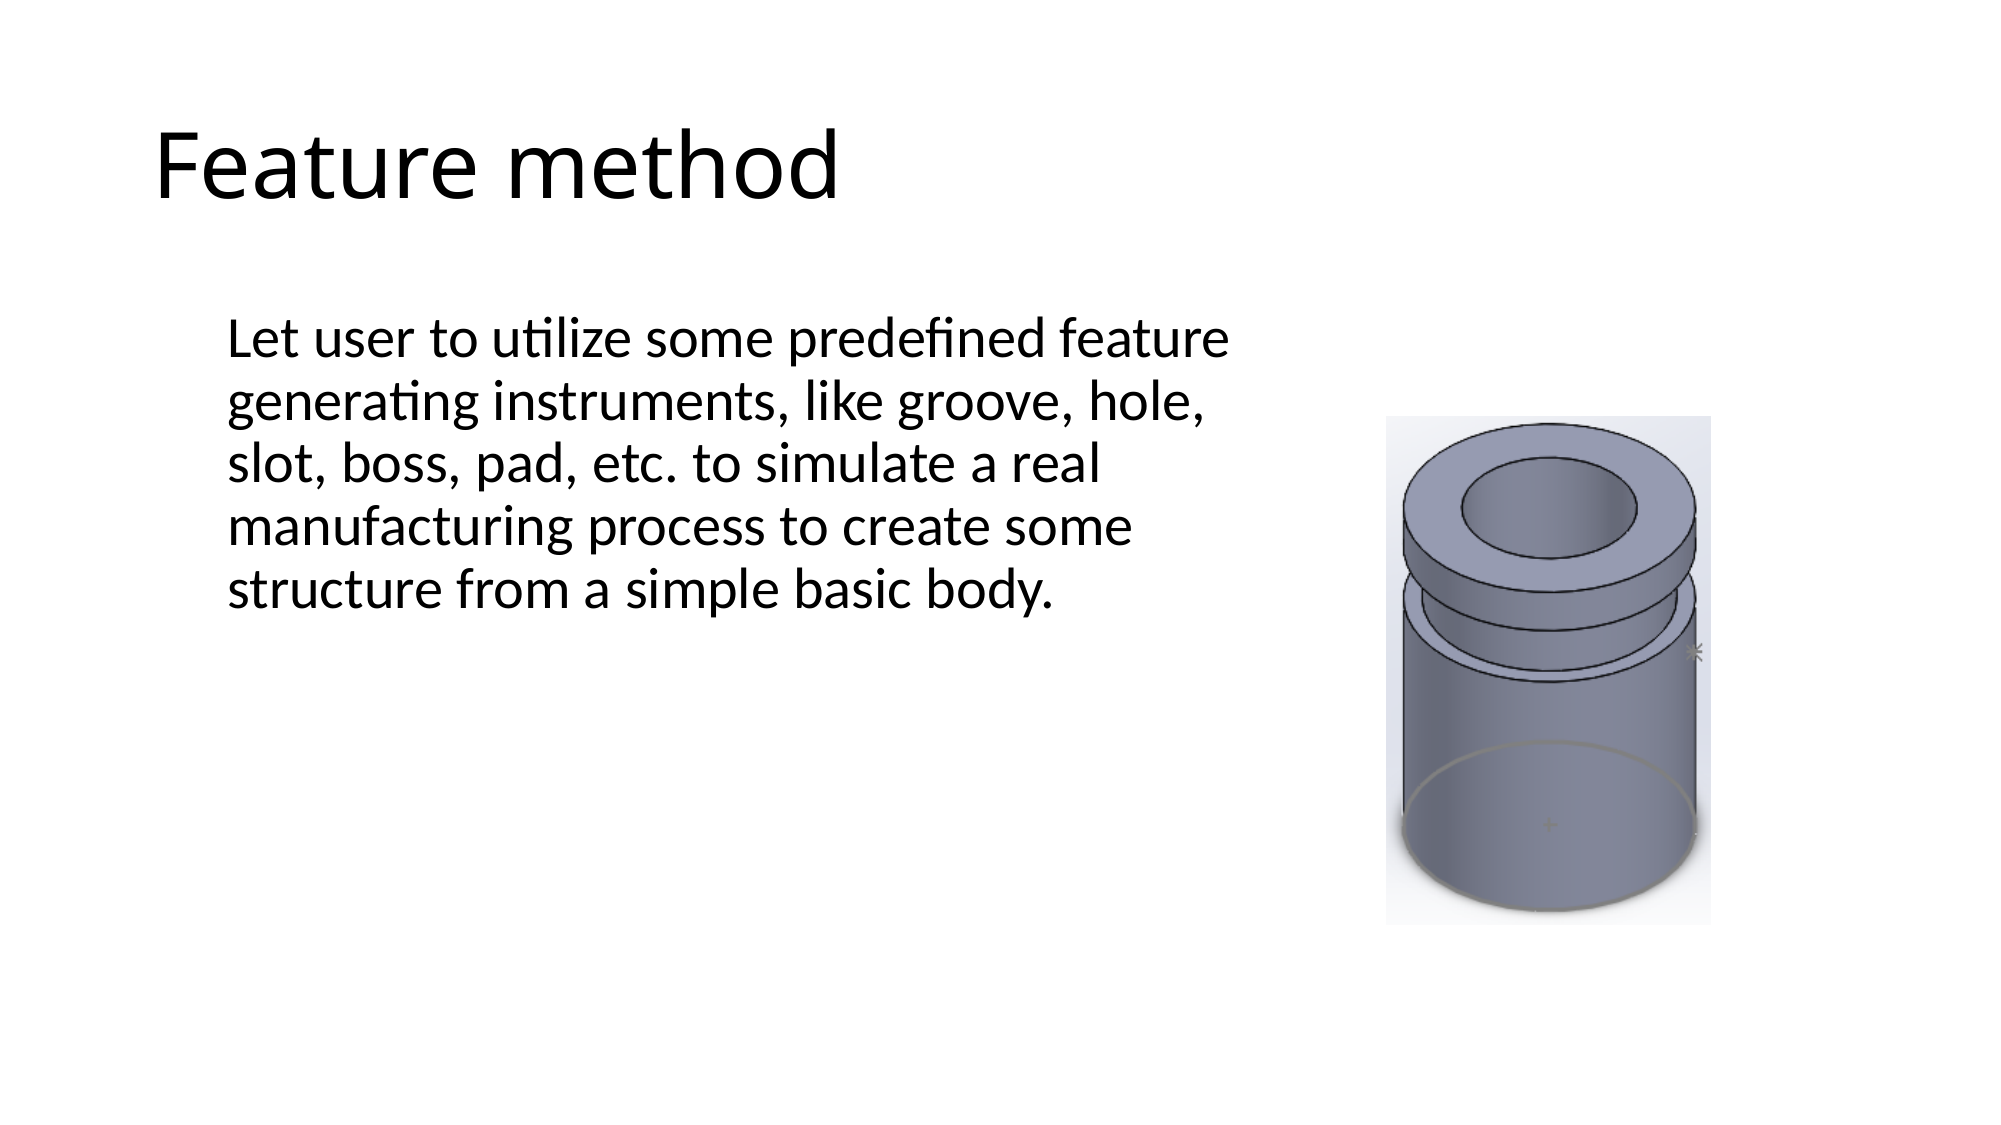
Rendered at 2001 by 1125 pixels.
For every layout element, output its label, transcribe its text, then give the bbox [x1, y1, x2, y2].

title Feature method [137, 59, 1863, 278]
list Let user to utilize some predefined feature generating instruments, like groove, hole, slot, boss, pad, etc. to simulate a real manufacturing process to create some structure from a simple basic body. [137, 299, 1328, 1014]
picture [1386, 416, 1711, 925]
